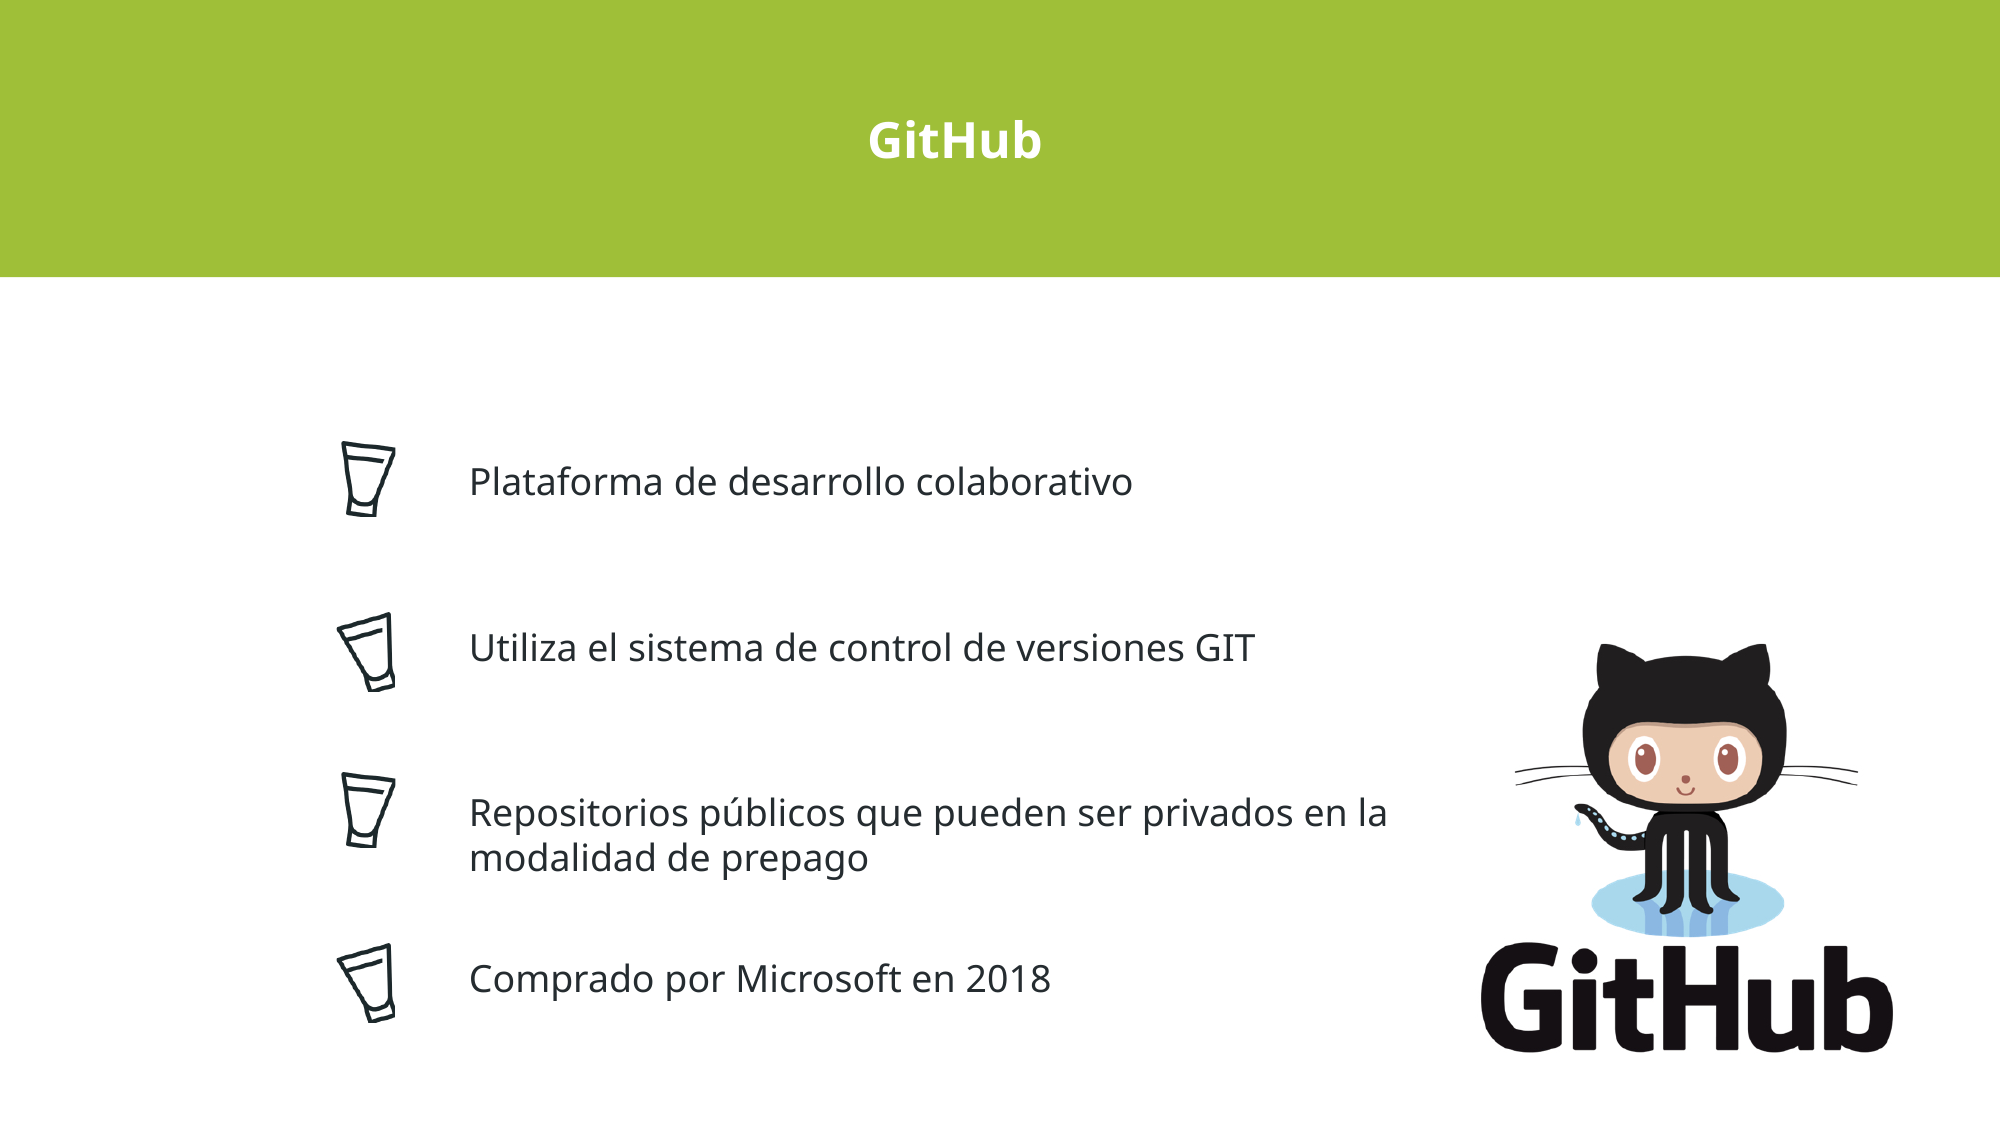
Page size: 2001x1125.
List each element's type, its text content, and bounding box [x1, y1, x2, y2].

picture [341, 441, 396, 517]
picture [1373, 634, 2000, 1096]
text_box [0, 0, 2000, 278]
text_box Utiliza el sistema de control de versiones GIT [454, 616, 1457, 677]
text_box Repositorios públicos que pueden ser privados en la modalidad de prepago [454, 781, 1373, 887]
picture [336, 943, 395, 1023]
text_box GitHub [454, 100, 1457, 176]
picture [336, 612, 395, 692]
text_box Comprado por Microsoft en 2018 [454, 947, 1373, 1007]
picture [341, 772, 396, 848]
text_box Plataforma de desarrollo colaborativo [454, 450, 1457, 511]
